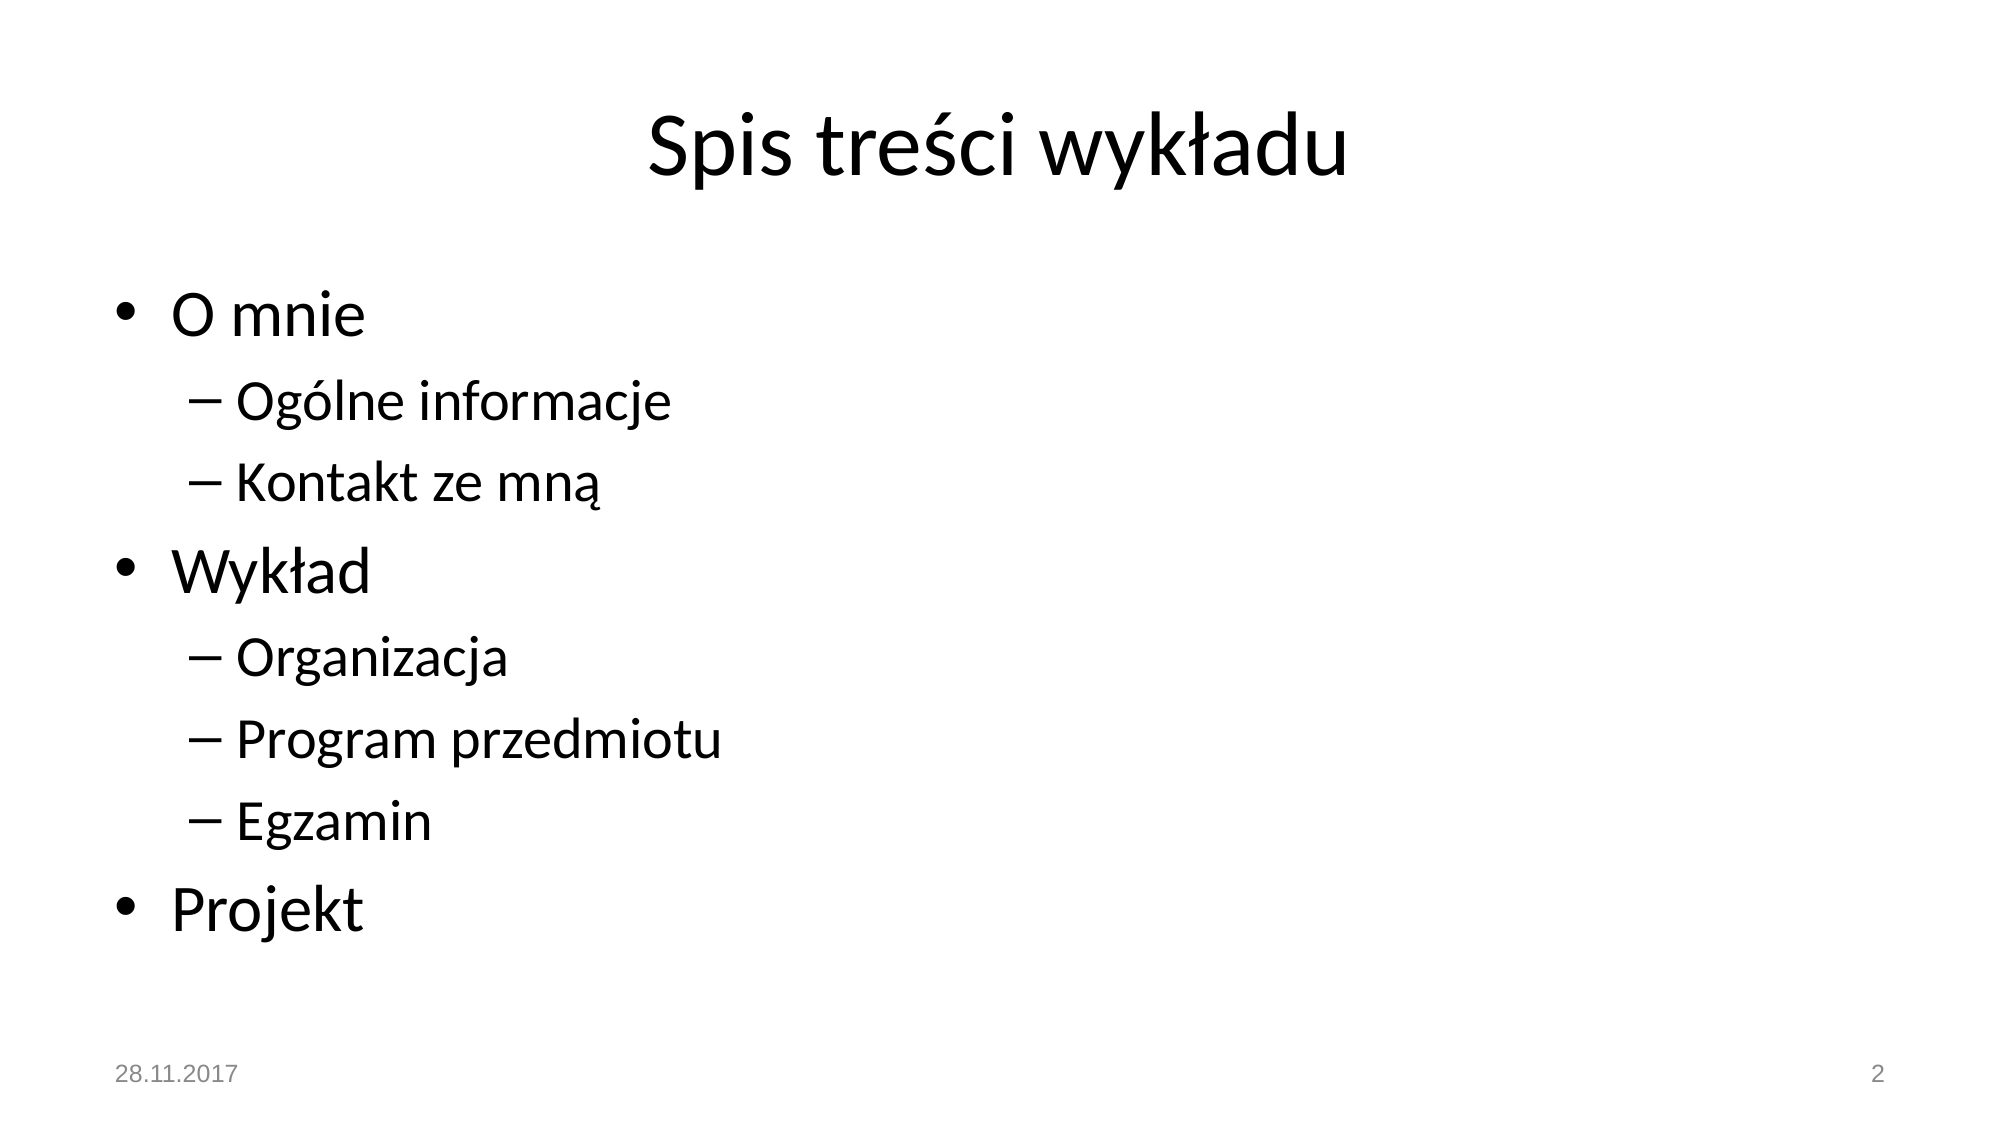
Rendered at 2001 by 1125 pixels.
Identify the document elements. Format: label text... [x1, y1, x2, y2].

title Spis treści wykładu [99, 45, 1900, 233]
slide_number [99, 1042, 567, 1103]
slide_number ‹#› [1433, 1042, 1900, 1103]
list O mnie Ogólne informacje Kontakt ze mną Wykład Organizacja Program przedmiotu Egzamin Projekt [99, 262, 1900, 1005]
